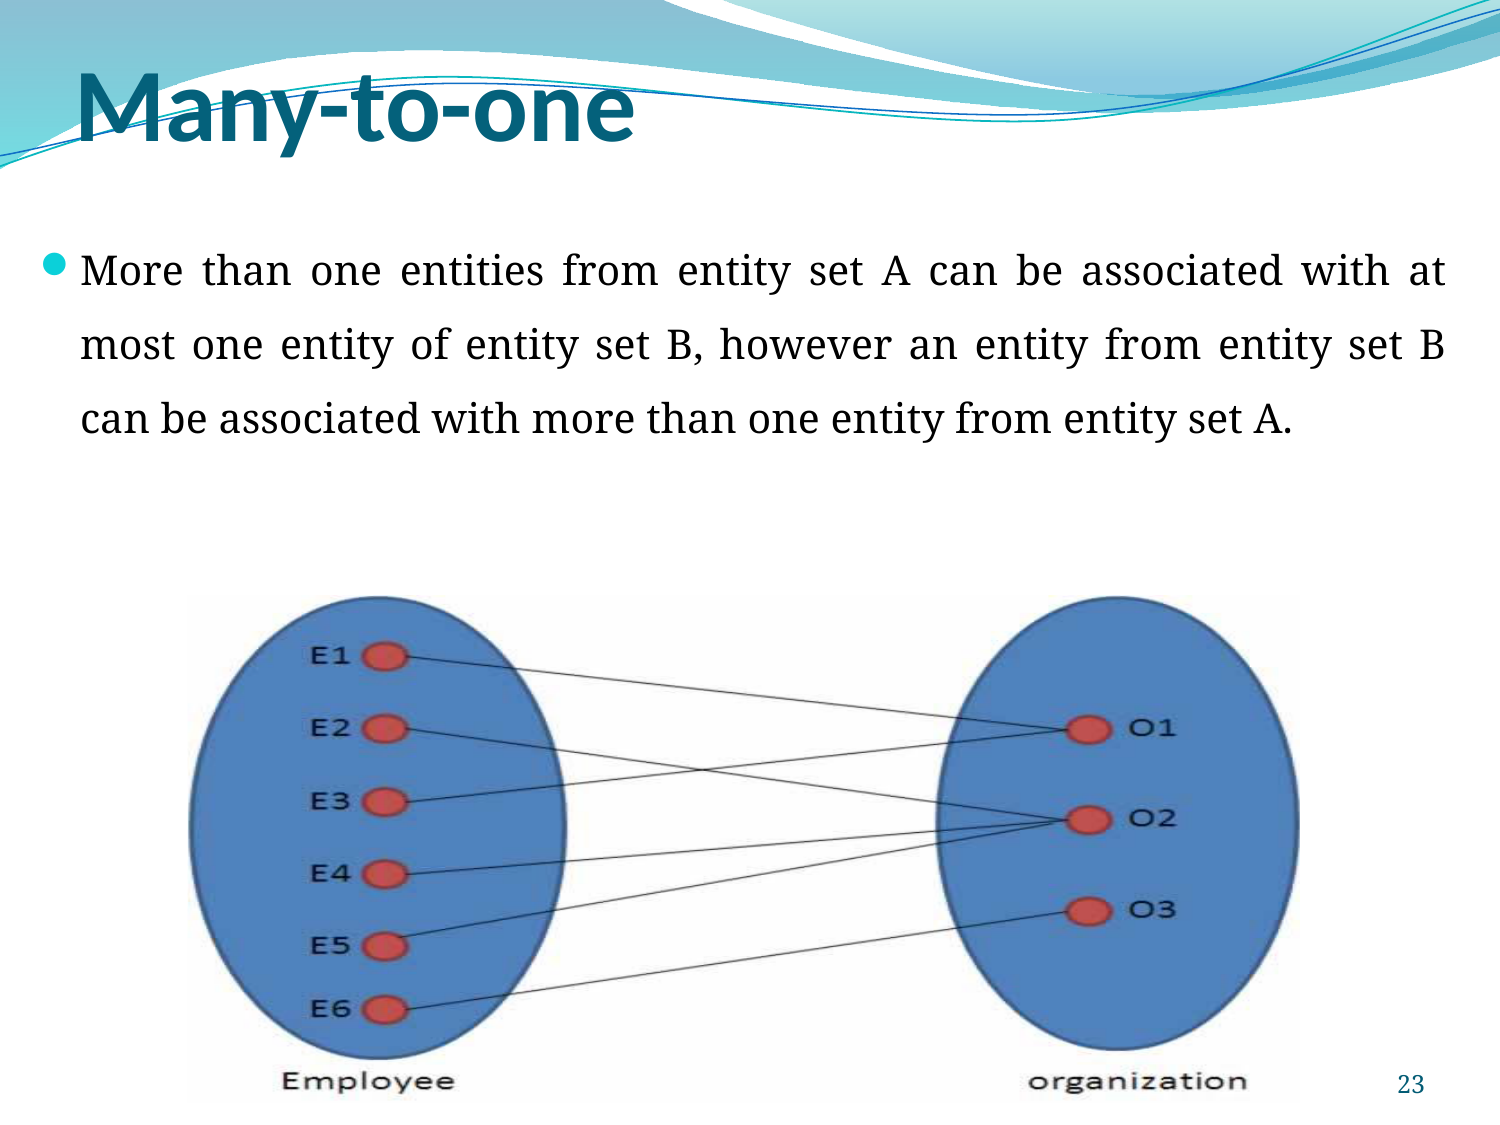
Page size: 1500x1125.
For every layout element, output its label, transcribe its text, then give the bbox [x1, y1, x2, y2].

list More than one entities from entity set A can be associated with at most one entity of entity set B, however an entity from entity set B can be associated with more than one entity from entity set A. [24, 212, 1463, 500]
picture [187, 594, 1301, 1103]
slide_number 23 [1307, 1042, 1425, 1103]
title Many-to-one [74, 24, 1425, 163]
